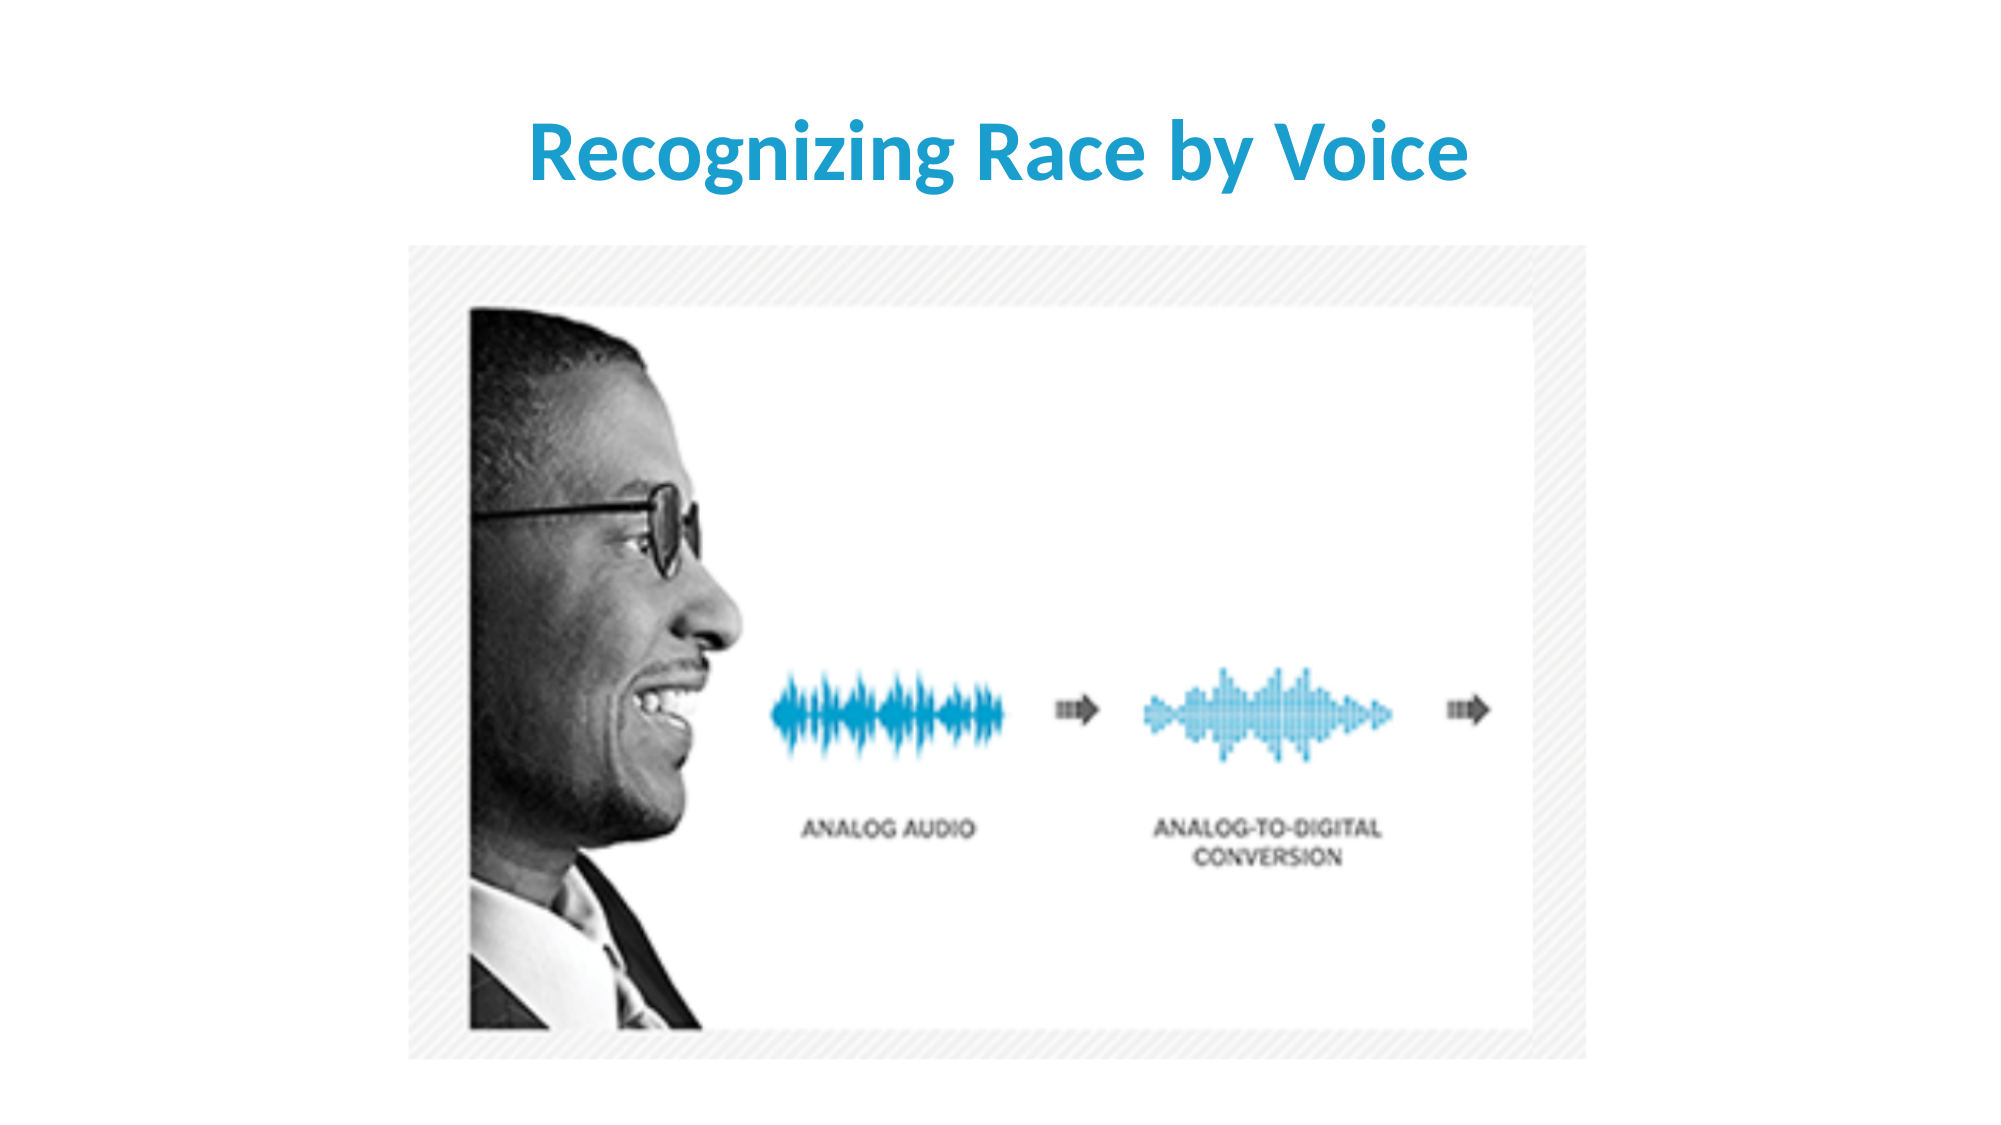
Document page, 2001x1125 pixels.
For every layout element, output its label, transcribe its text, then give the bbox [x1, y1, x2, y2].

text_box Recognizing Race by Voice [488, 62, 1512, 233]
picture [395, 233, 1605, 1072]
